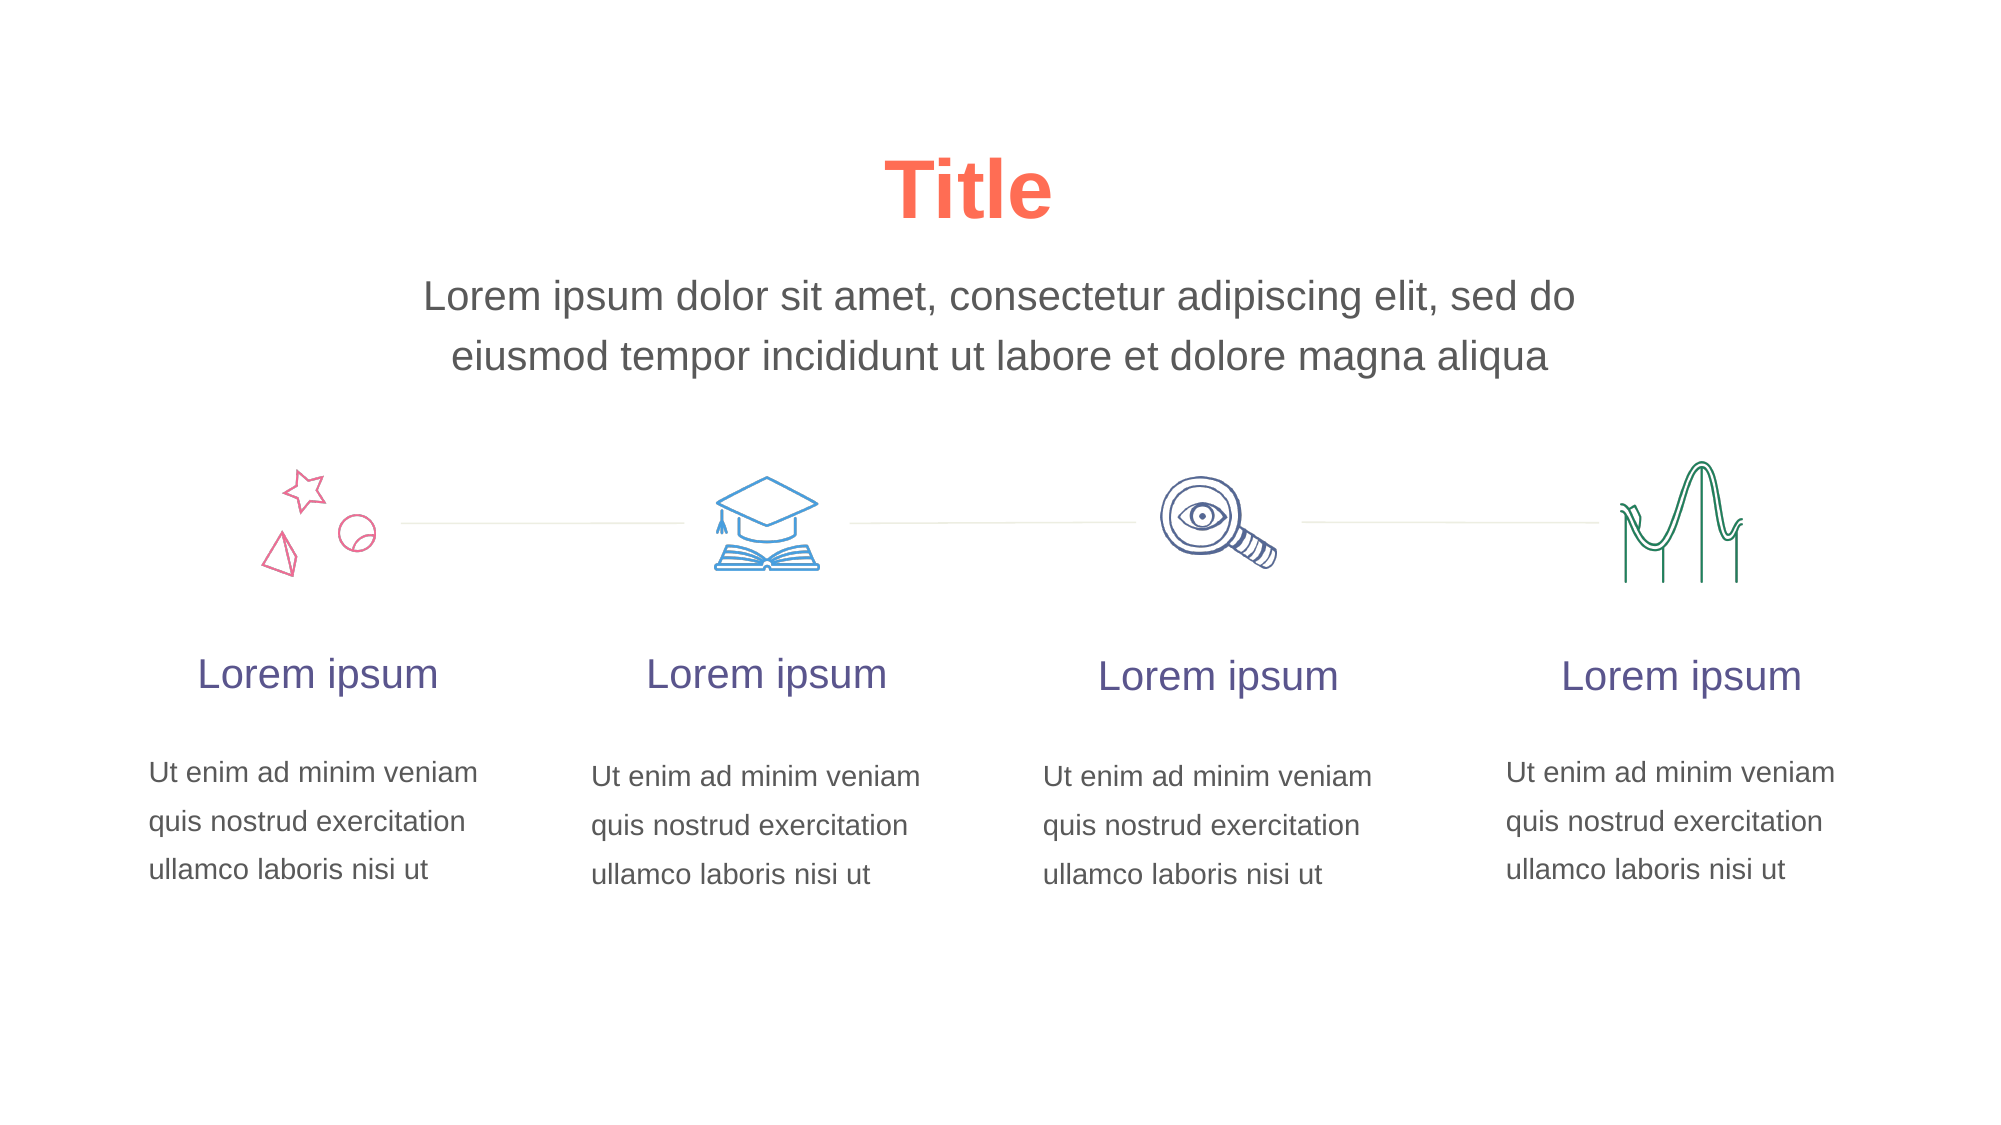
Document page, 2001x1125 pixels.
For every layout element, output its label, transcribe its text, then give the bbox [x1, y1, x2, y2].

picture [714, 475, 820, 571]
text_box Title [870, 133, 1211, 243]
text_box Lorem ipsum [1451, 641, 1912, 707]
text_box Ut enim ad minim veniam quis nostrud exercitation ullamco laboris nisi ut [568, 743, 966, 933]
text_box Lorem ipsum [88, 638, 536, 704]
picture [1620, 460, 1743, 583]
text_box Lorem ipsum [536, 638, 997, 704]
text_box Lorem ipsum dolor sit amet, consectetur adipiscing elit, sed do eiusmod tempor incididunt ut labore et dolore magna aliqua [326, 243, 1674, 433]
text_box Ut enim ad minim veniam quis nostrud exercitation ullamco laboris nisi ut [1020, 743, 1418, 933]
text_box Ut enim ad minim veniam quis nostrud exercitation ullamco laboris nisi ut [1482, 739, 1881, 929]
text_box Lorem ipsum [988, 641, 1449, 707]
picture [1160, 475, 1277, 569]
text_box Ut enim ad minim veniam quis nostrud exercitation ullamco laboris nisi ut [125, 739, 511, 929]
picture [260, 469, 376, 578]
